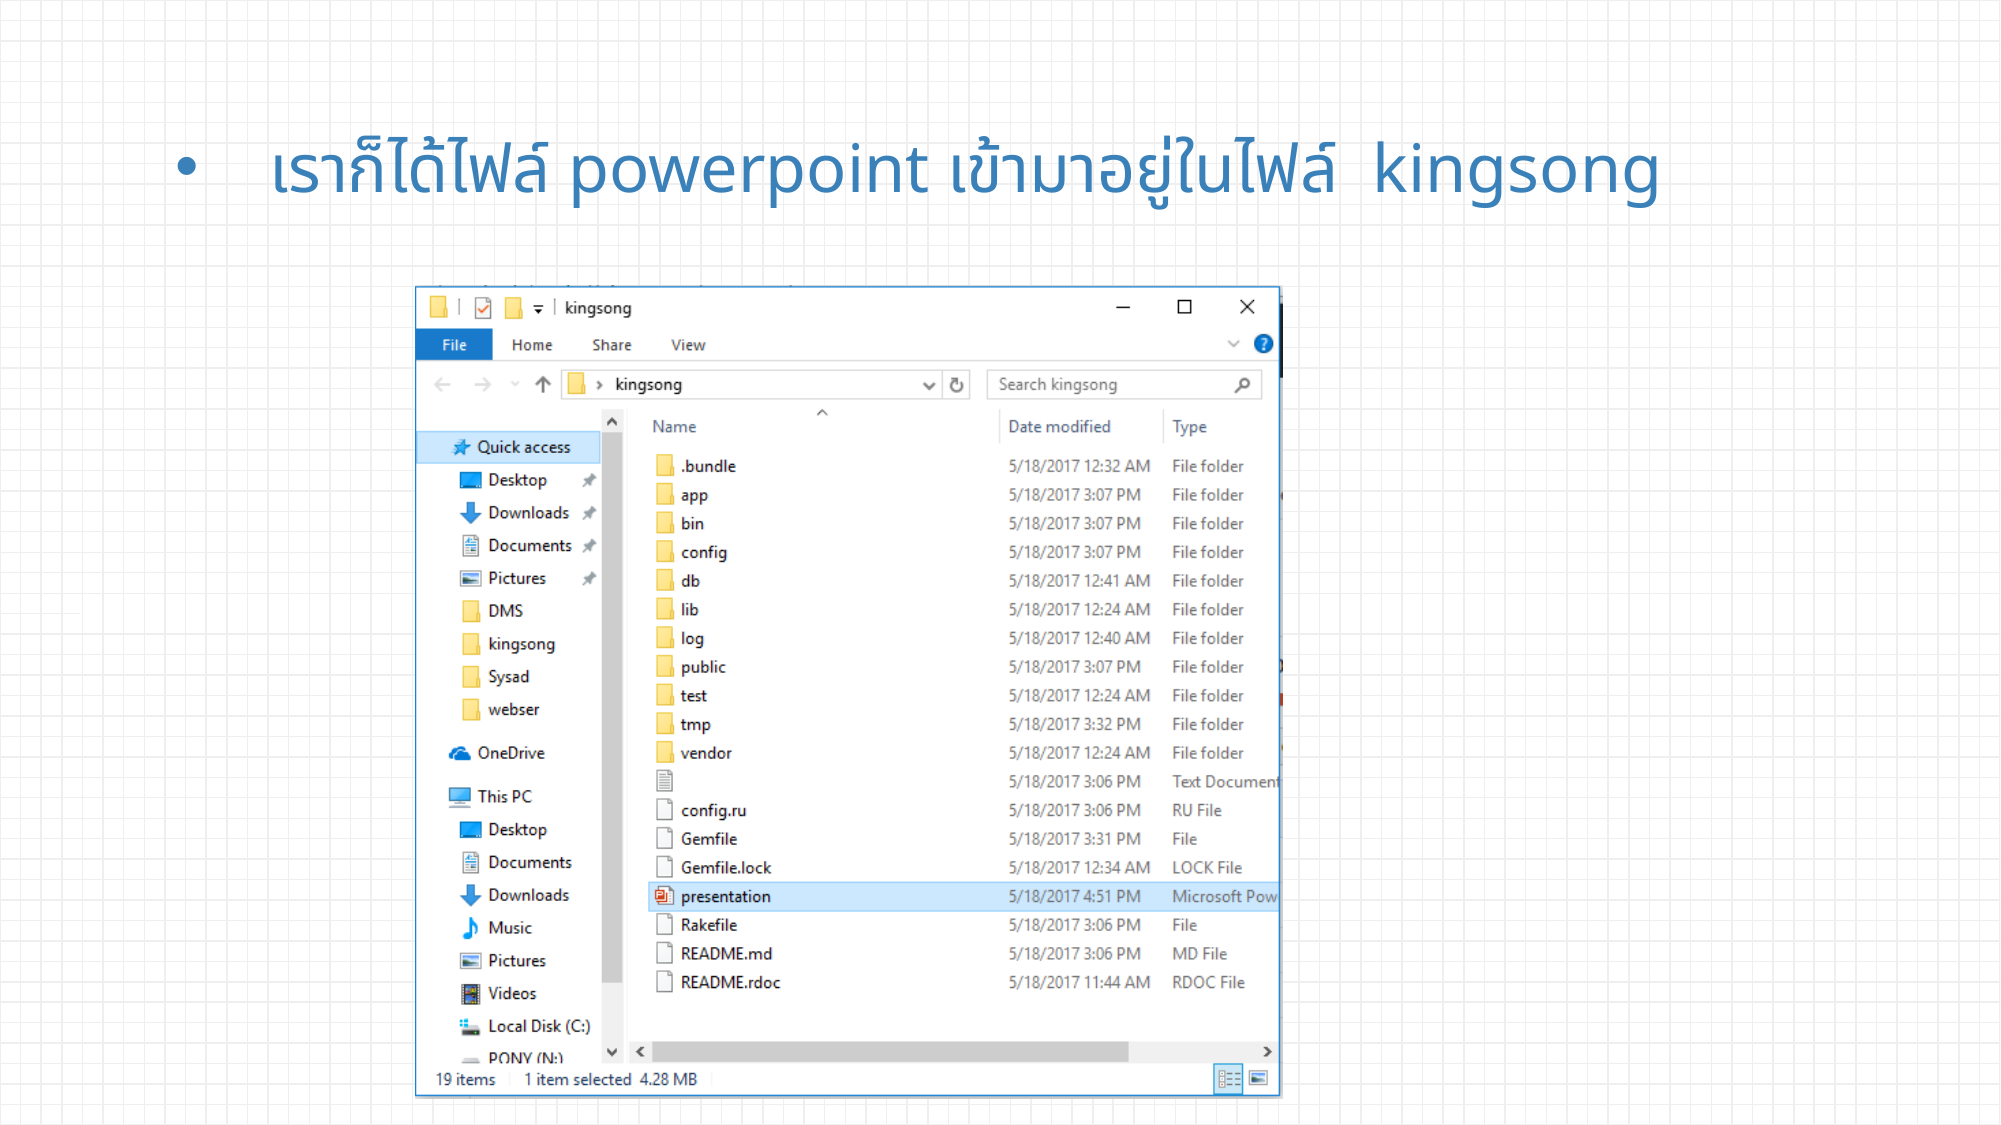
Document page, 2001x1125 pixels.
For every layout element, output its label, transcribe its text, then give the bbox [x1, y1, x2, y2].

text_box เราก็ได้ไฟล์ powerpoint เข้ามาอยู่ในไฟล์ kingsong [161, 118, 1678, 214]
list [415, 285, 1283, 1099]
